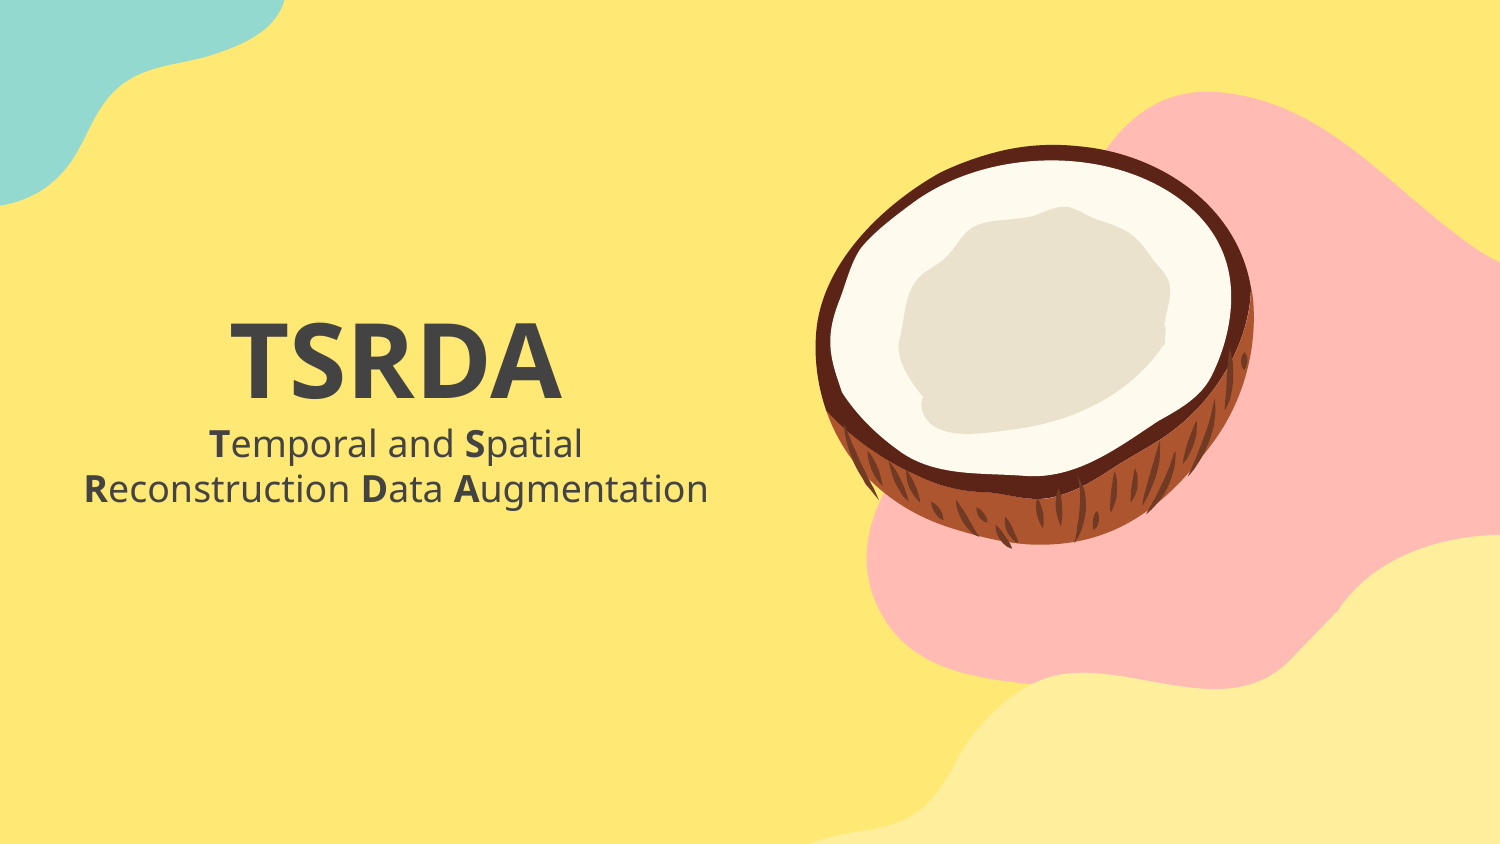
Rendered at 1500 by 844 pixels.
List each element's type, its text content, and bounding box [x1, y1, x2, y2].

title TSRDA [136, 271, 656, 404]
text_box Temporal and Spatial Reconstruction Data Augmentation [64, 404, 729, 525]
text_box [813, 144, 1258, 550]
